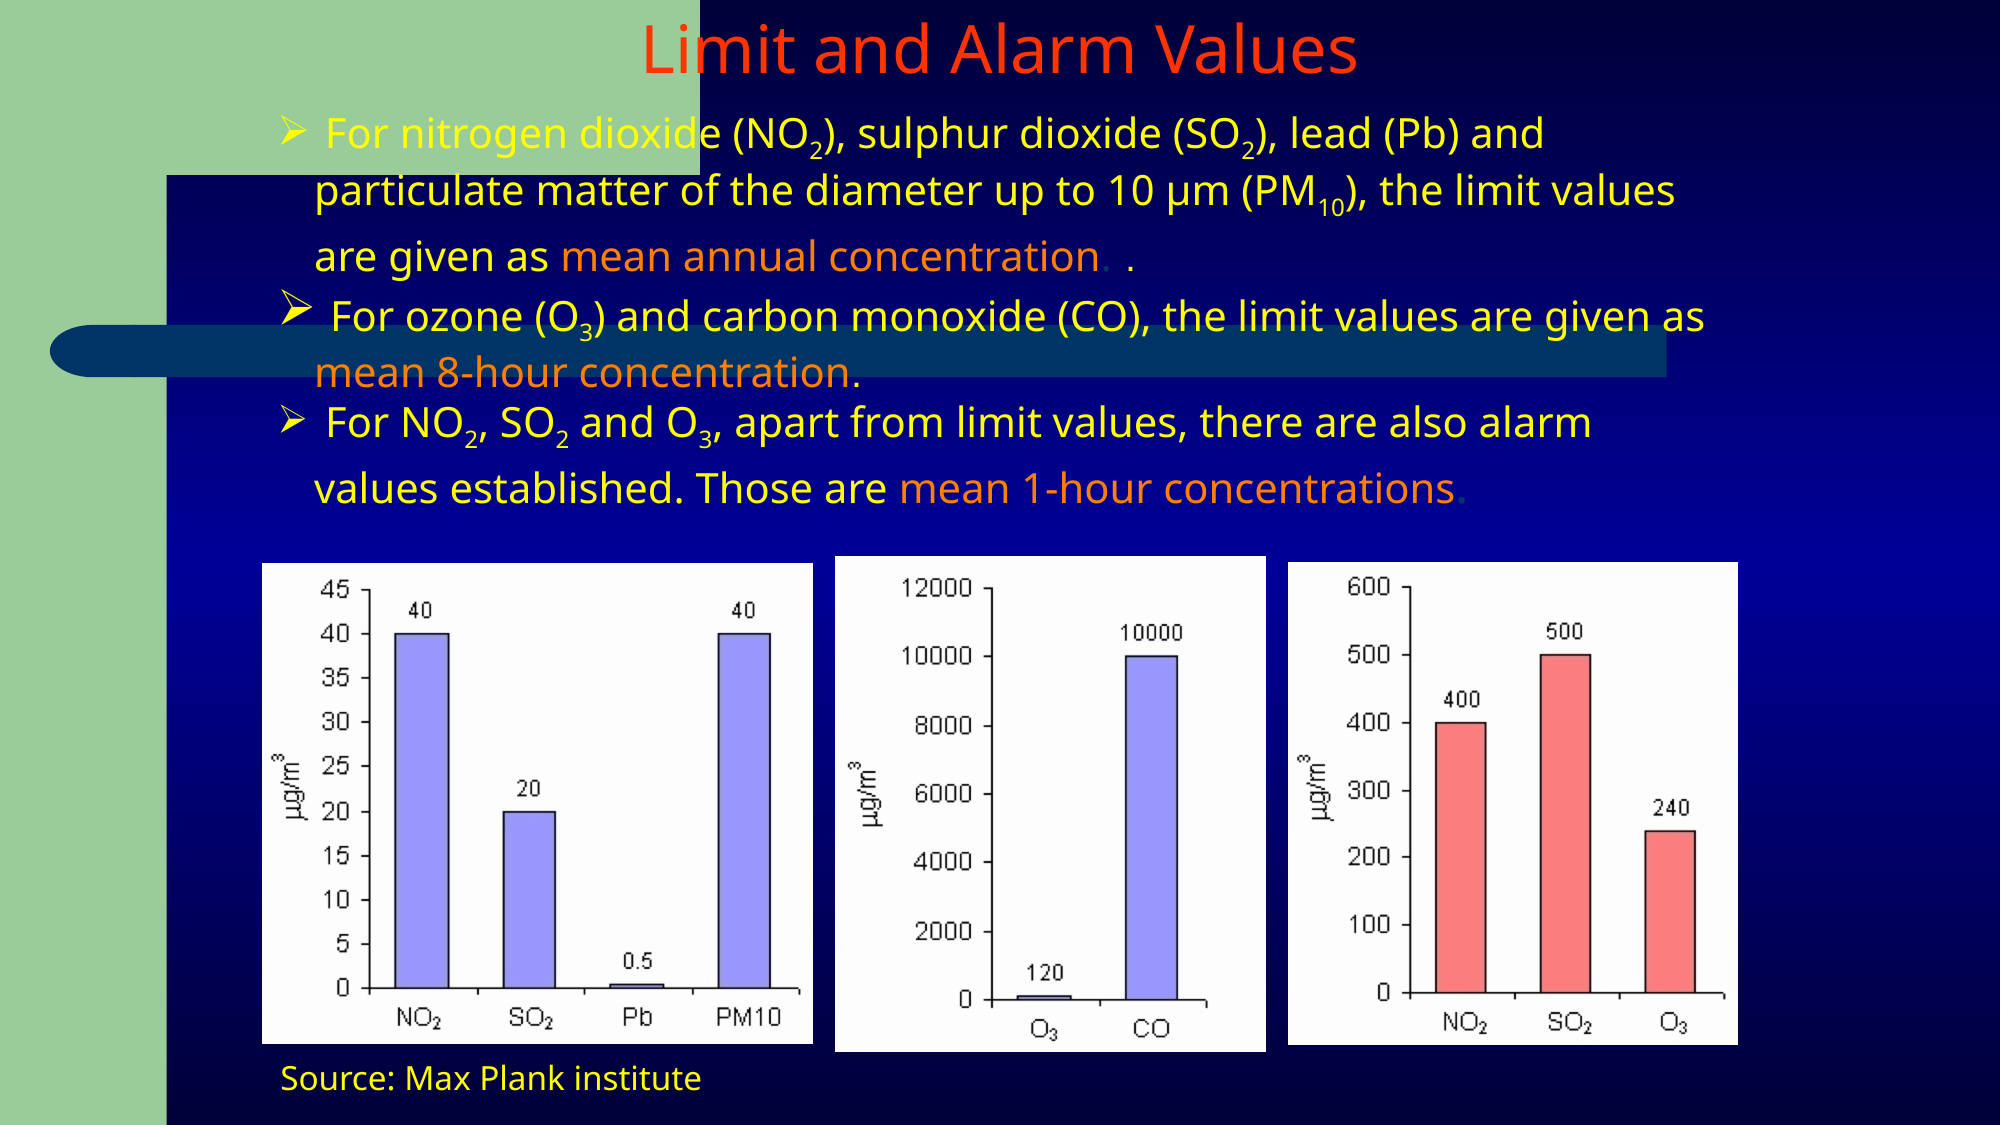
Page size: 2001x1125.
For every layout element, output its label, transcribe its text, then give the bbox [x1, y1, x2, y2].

picture [262, 563, 813, 1044]
picture [1288, 562, 1738, 1045]
text_box For nitrogen dioxide (NO2), sulphur dioxide (SO2), lead (Pb) and particulate matter of the diameter up to 10 µm (PM10), the limit values are given as mean annual concentration. . For ozone (O3) and carbon monoxide (CO), the limit values are given as mean 8-hour concentration. For NO2, SO2 and O3, apart from limit values, there are also alarm values established. Those are mean 1-hour concentrations. [262, 99, 1738, 521]
text_box Limit and Alarm Values [271, 0, 1730, 95]
text_box Source: Max Plank institute [265, 1049, 729, 1105]
picture [835, 556, 1266, 1052]
